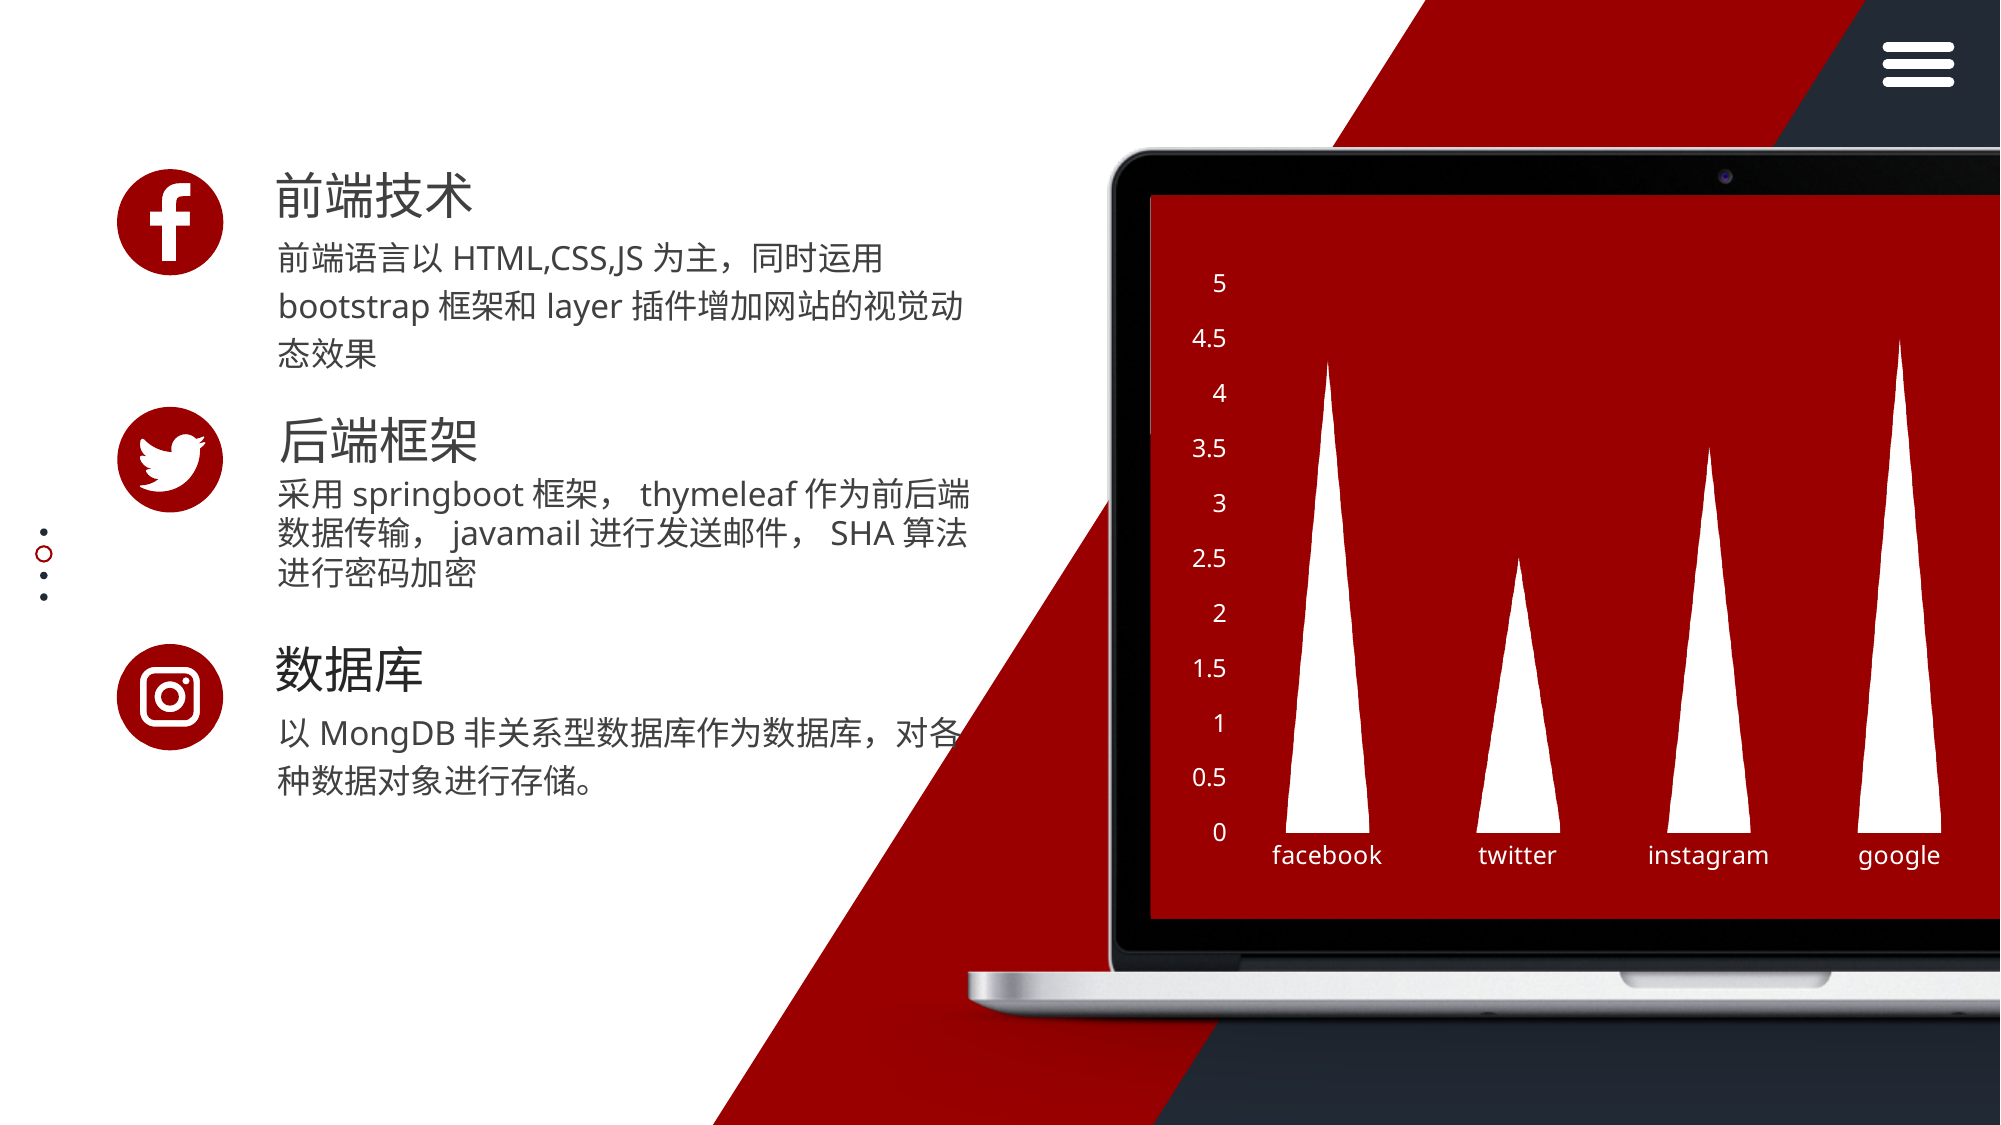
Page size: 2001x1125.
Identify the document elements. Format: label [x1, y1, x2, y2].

text_box [116, 613, 866, 805]
text_box [1775, 0, 2000, 147]
text_box [36, 528, 52, 601]
text_box [866, 147, 2000, 1125]
text_box [117, 384, 866, 602]
text_box [711, 881, 866, 1125]
text_box [1887, 46, 1950, 83]
text_box [1331, 0, 1867, 147]
text_box [117, 138, 1057, 330]
